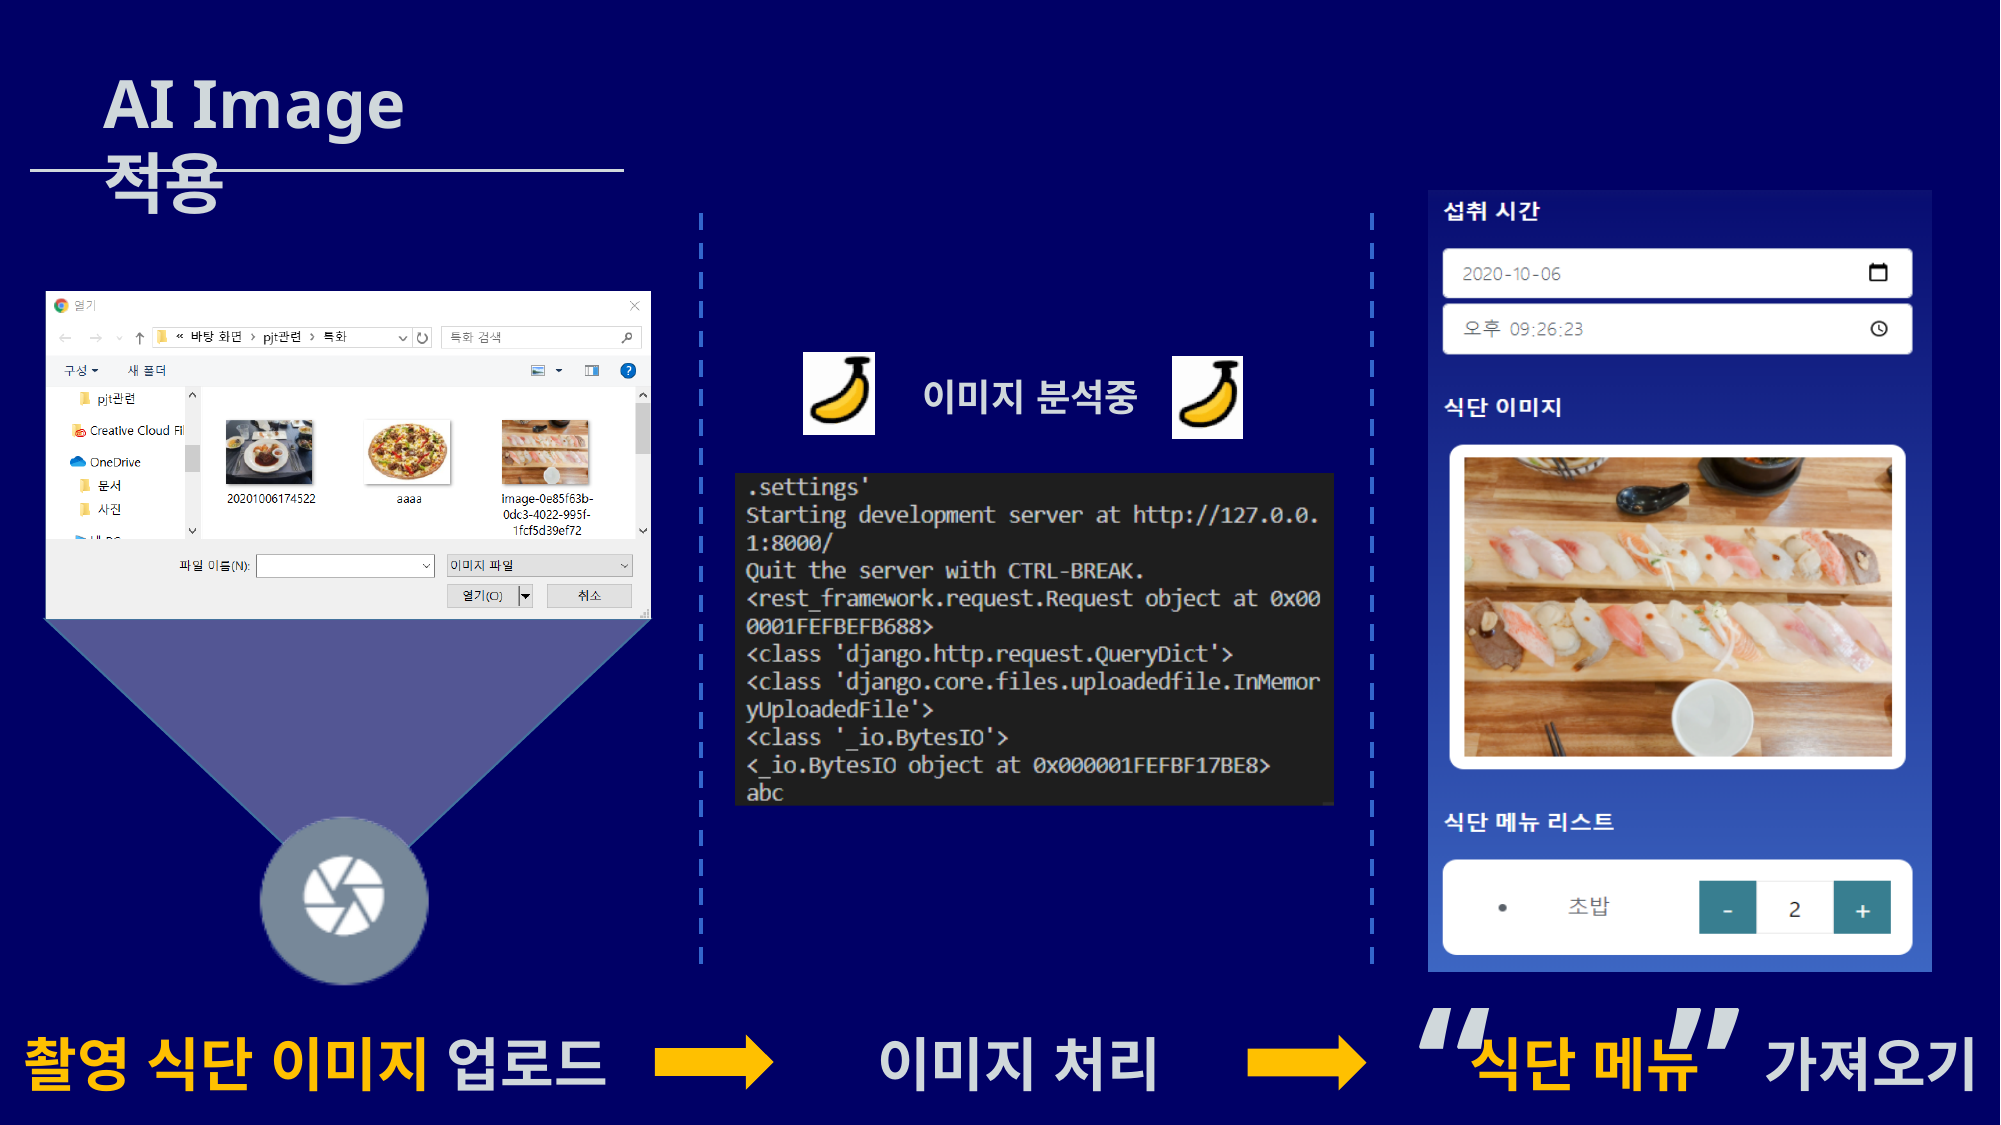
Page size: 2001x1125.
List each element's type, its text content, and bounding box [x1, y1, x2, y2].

text_box AI Image 적용 [88, 172, 565, 230]
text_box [717, 352, 1345, 838]
picture [1427, 190, 1932, 972]
text_box AI Image 적용 [88, 54, 565, 169]
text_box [35, 953, 2000, 1125]
picture [244, 801, 452, 1021]
picture [45, 291, 651, 619]
text_box [42, 617, 653, 808]
